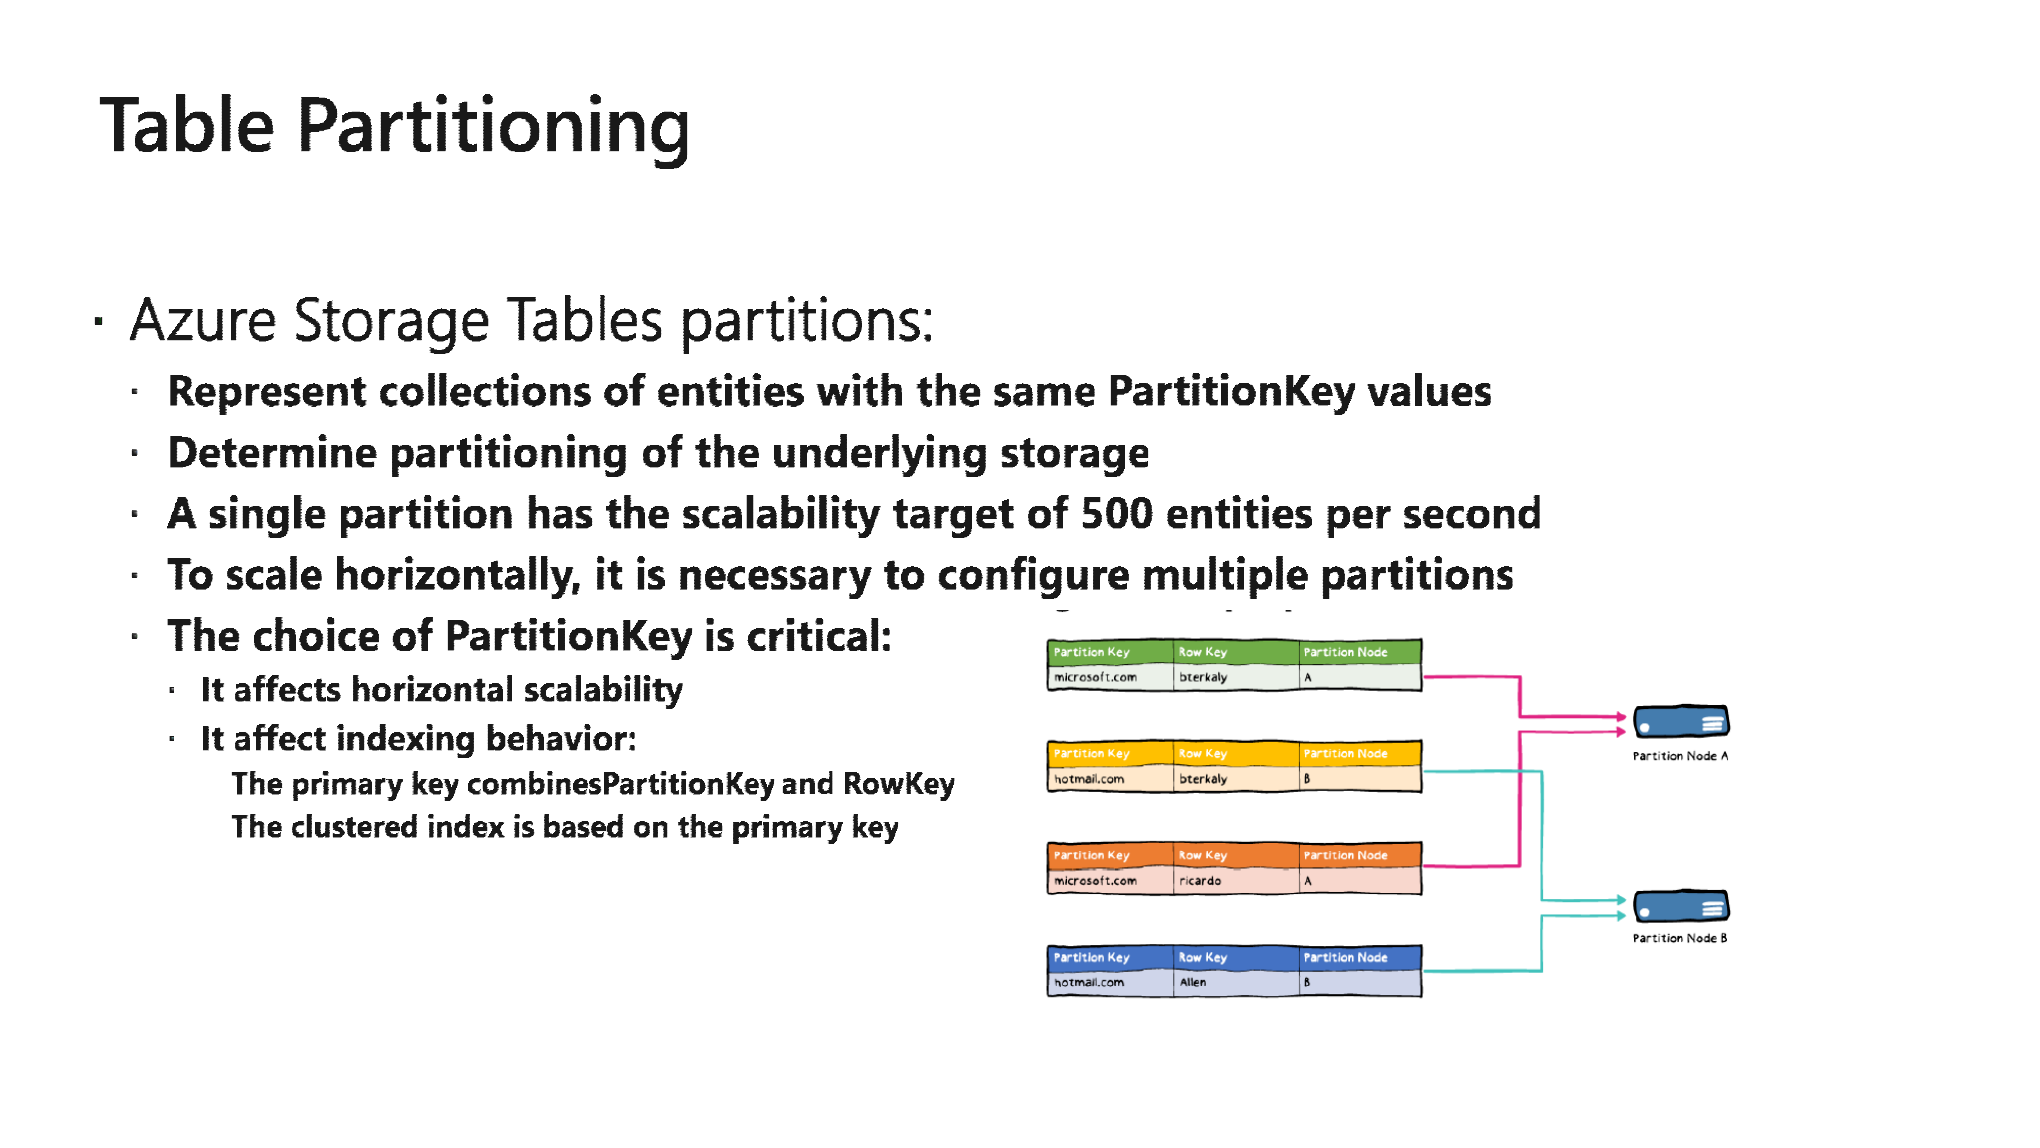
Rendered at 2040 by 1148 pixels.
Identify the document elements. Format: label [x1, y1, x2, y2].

text_box [706, 618, 890, 651]
text_box [131, 388, 138, 395]
picture [1019, 610, 1821, 1033]
text_box [231, 814, 899, 844]
text_box [131, 449, 138, 456]
text_box [782, 771, 833, 794]
text_box [1367, 373, 1491, 406]
text_box [131, 633, 138, 639]
text_box [131, 572, 138, 578]
text_box [167, 556, 1513, 599]
text_box [167, 617, 433, 651]
text_box [129, 295, 931, 354]
text_box [131, 510, 138, 517]
text_box [203, 724, 635, 758]
text_box [203, 675, 683, 709]
text_box [845, 772, 955, 801]
text_box [231, 771, 459, 801]
text_box [167, 495, 1540, 538]
text_box [99, 94, 688, 169]
text_box [1110, 373, 1356, 416]
text_box [94, 317, 103, 325]
text_box [170, 434, 1149, 477]
text_box [468, 771, 775, 801]
text_box [447, 618, 693, 660]
text_box [170, 373, 1095, 415]
